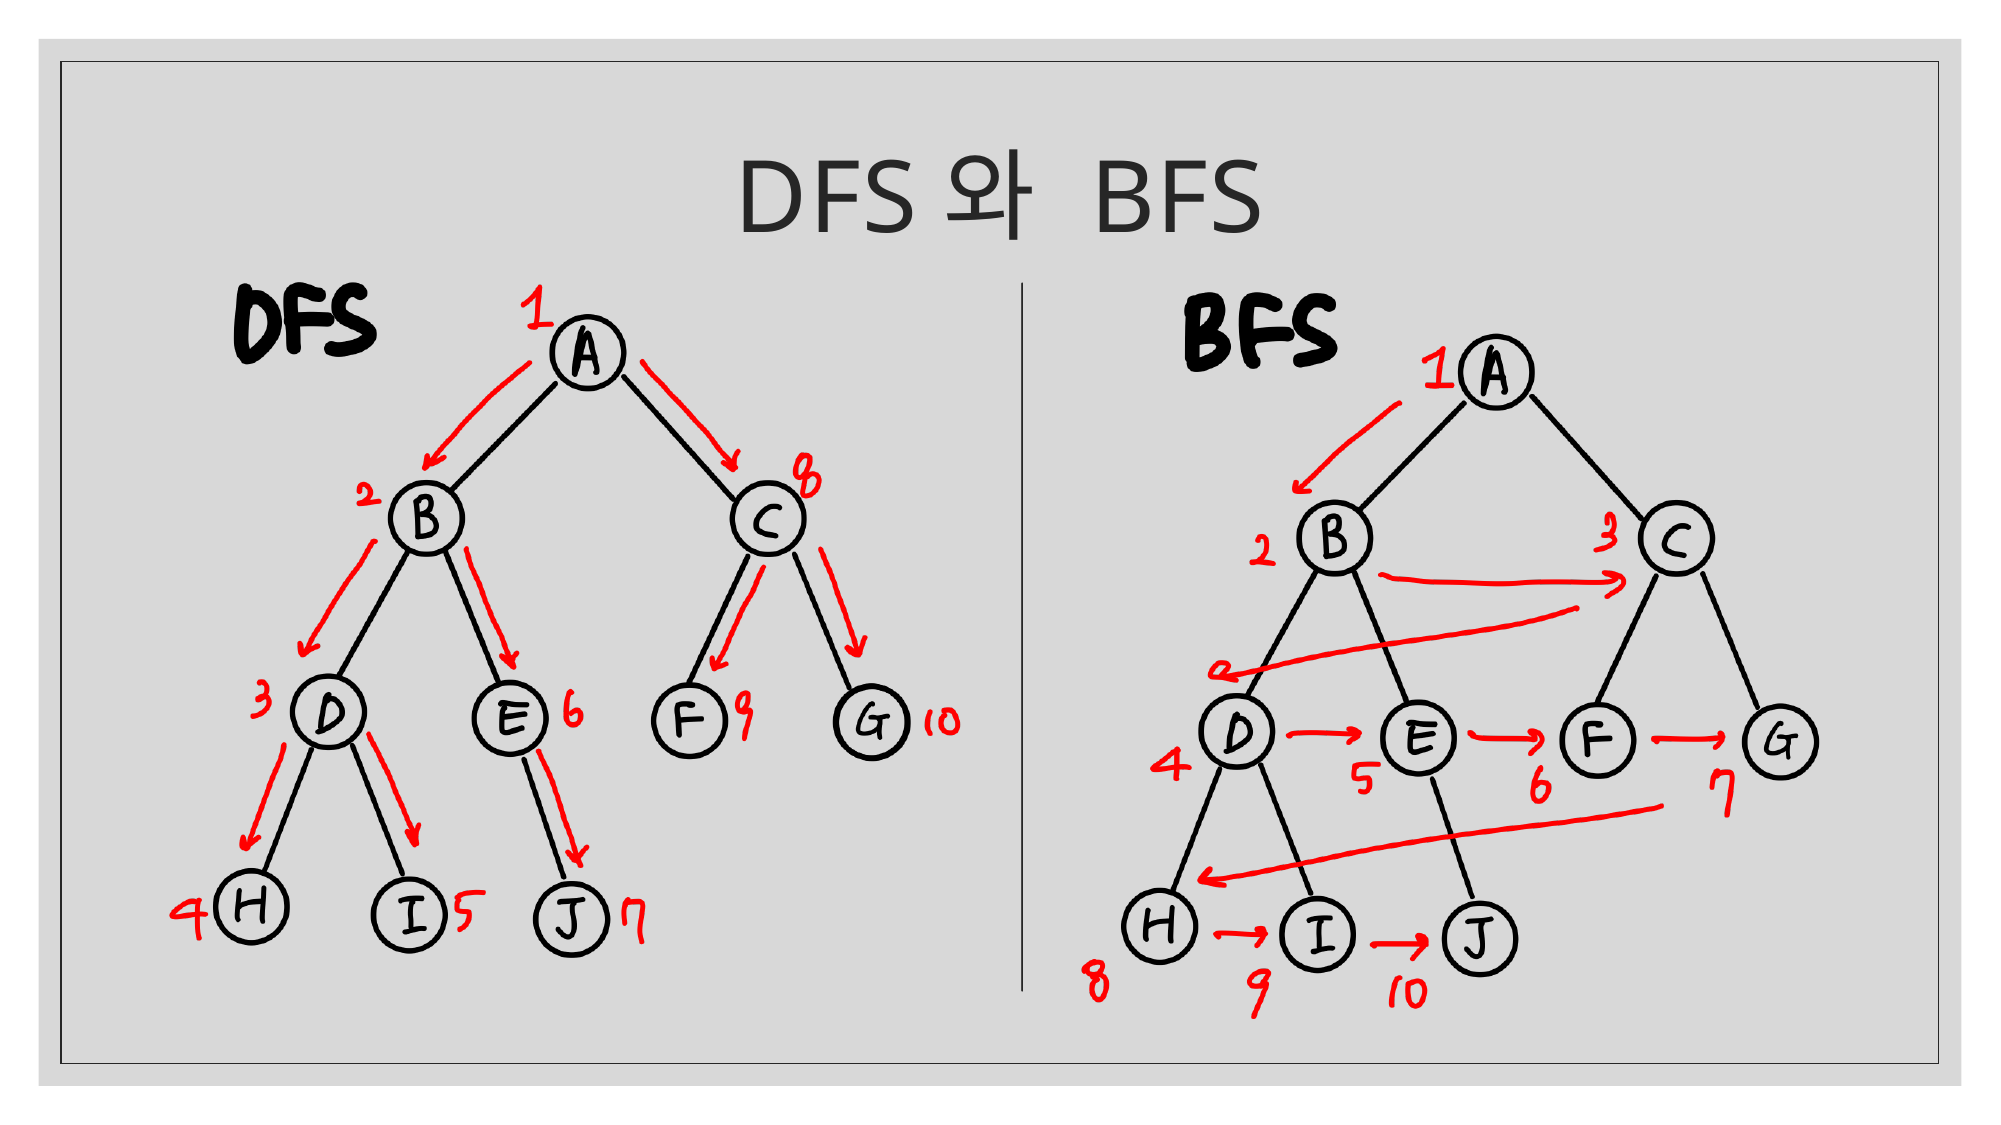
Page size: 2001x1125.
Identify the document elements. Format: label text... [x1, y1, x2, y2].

title DFS와 BFS [174, 75, 1825, 277]
picture [168, 282, 1831, 1019]
